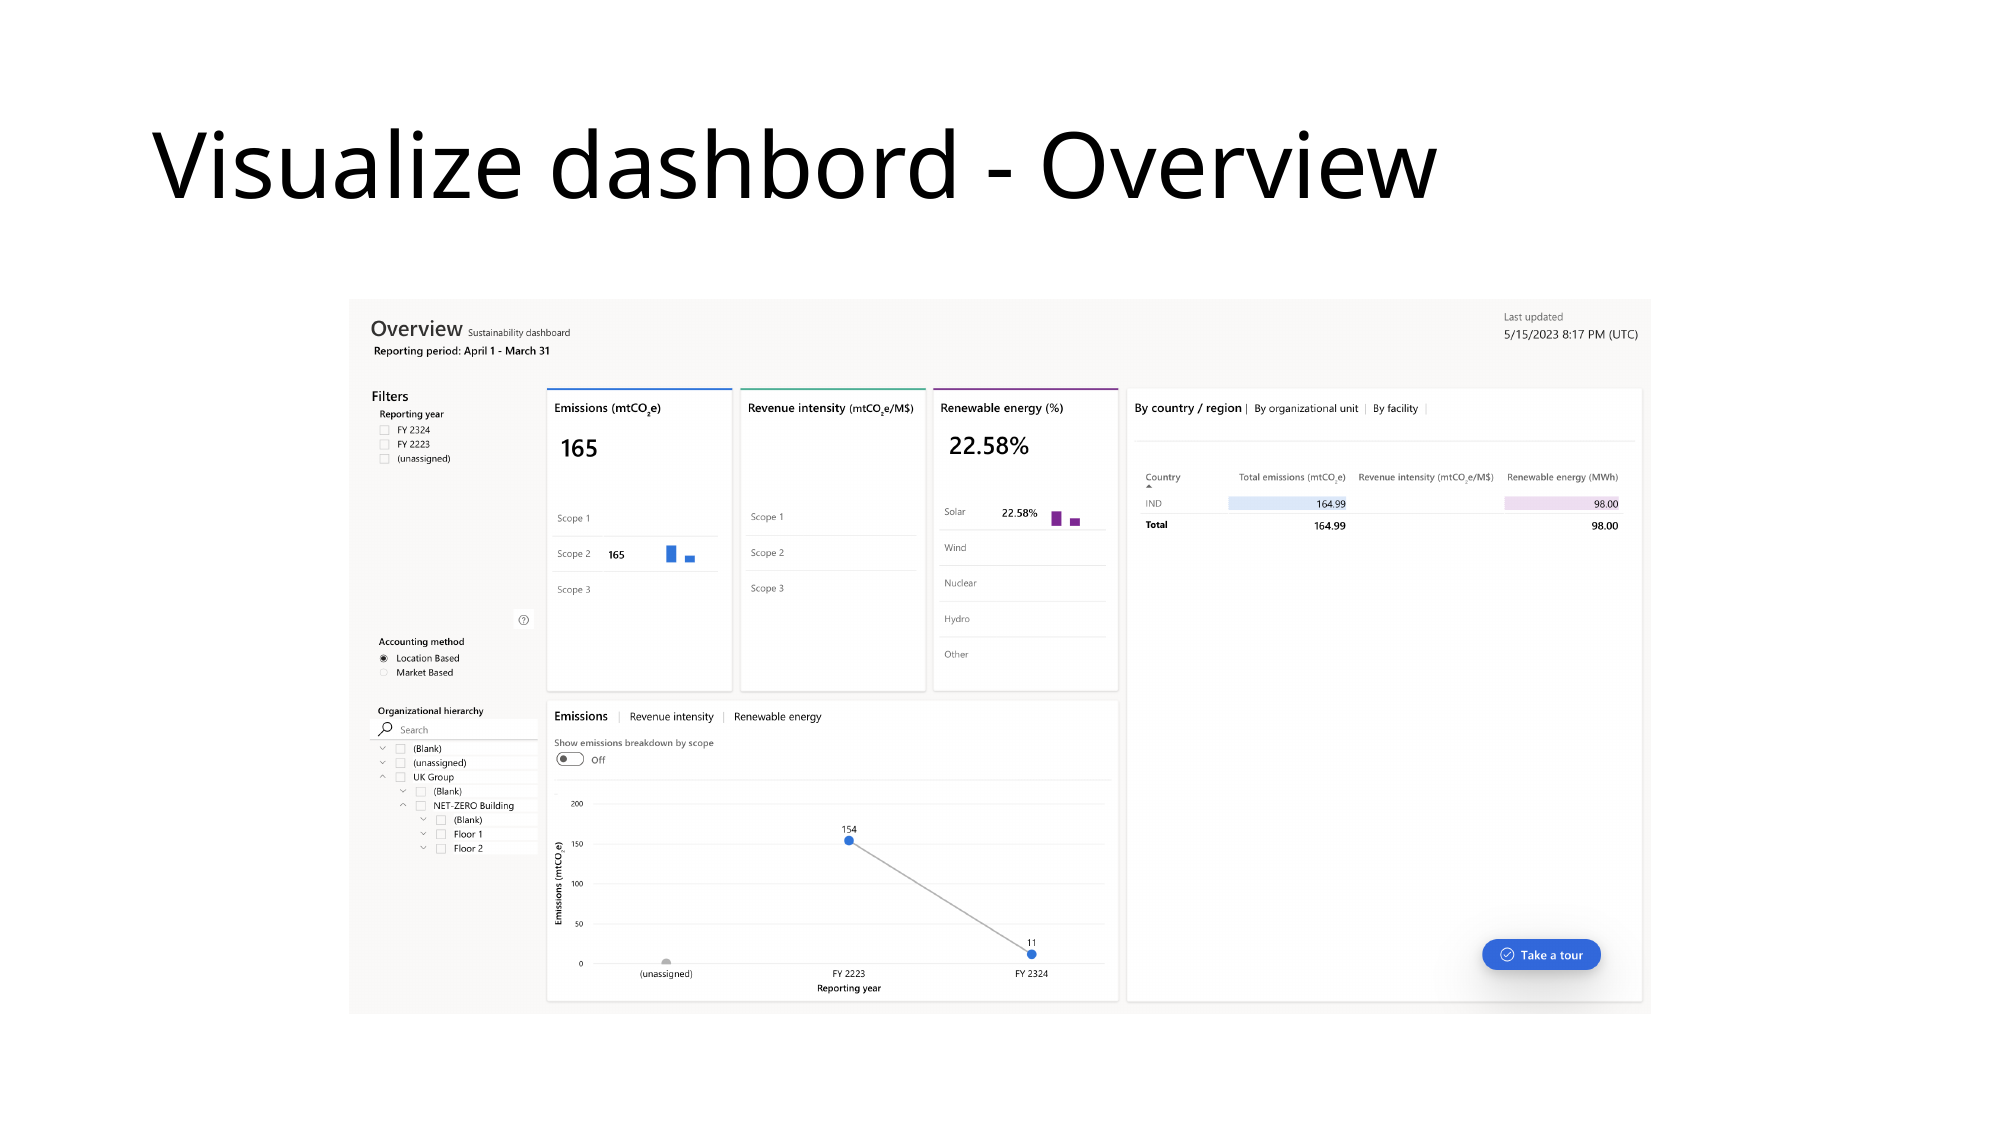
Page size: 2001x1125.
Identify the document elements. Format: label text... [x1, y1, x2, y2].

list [349, 299, 1651, 1014]
title Visualize dashbord - Overview [137, 59, 1863, 278]
